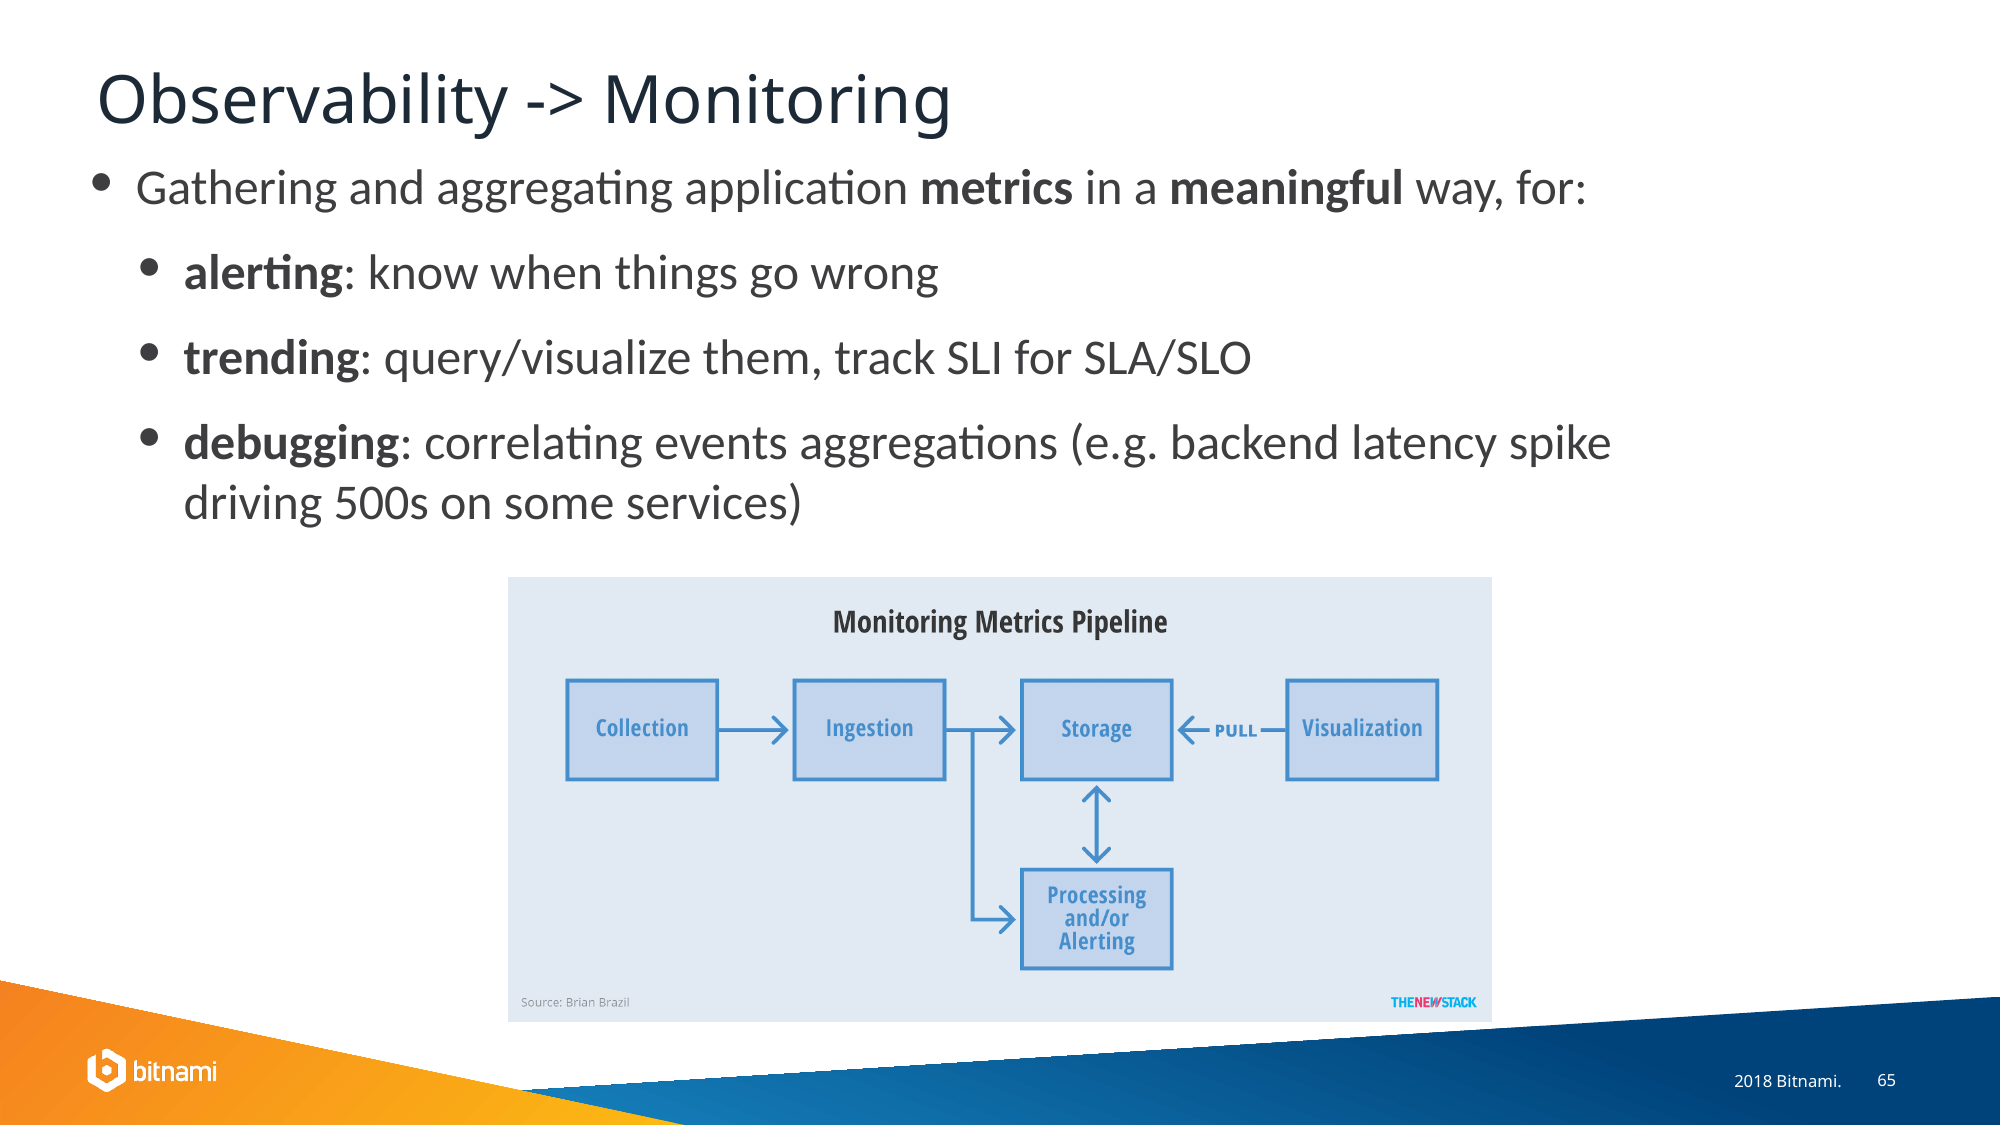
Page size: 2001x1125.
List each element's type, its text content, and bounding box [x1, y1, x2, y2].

picture [508, 577, 1492, 1023]
footer 2018 Bitnami. [1182, 1051, 1857, 1112]
slide_number ‹#› [1857, 1051, 1912, 1112]
title Observability -> Monitoring [81, 52, 1912, 153]
picture [81, 1044, 222, 1096]
text_box Gathering and aggregating application metrics in a meaningful way, for: alerting: know when things go wrong trending: query/visualize them, track SLI for SLA/SLO debugging: correlating events aggregations (e.g. backend latency spike driving 500s on some services) [73, 146, 1710, 1041]
